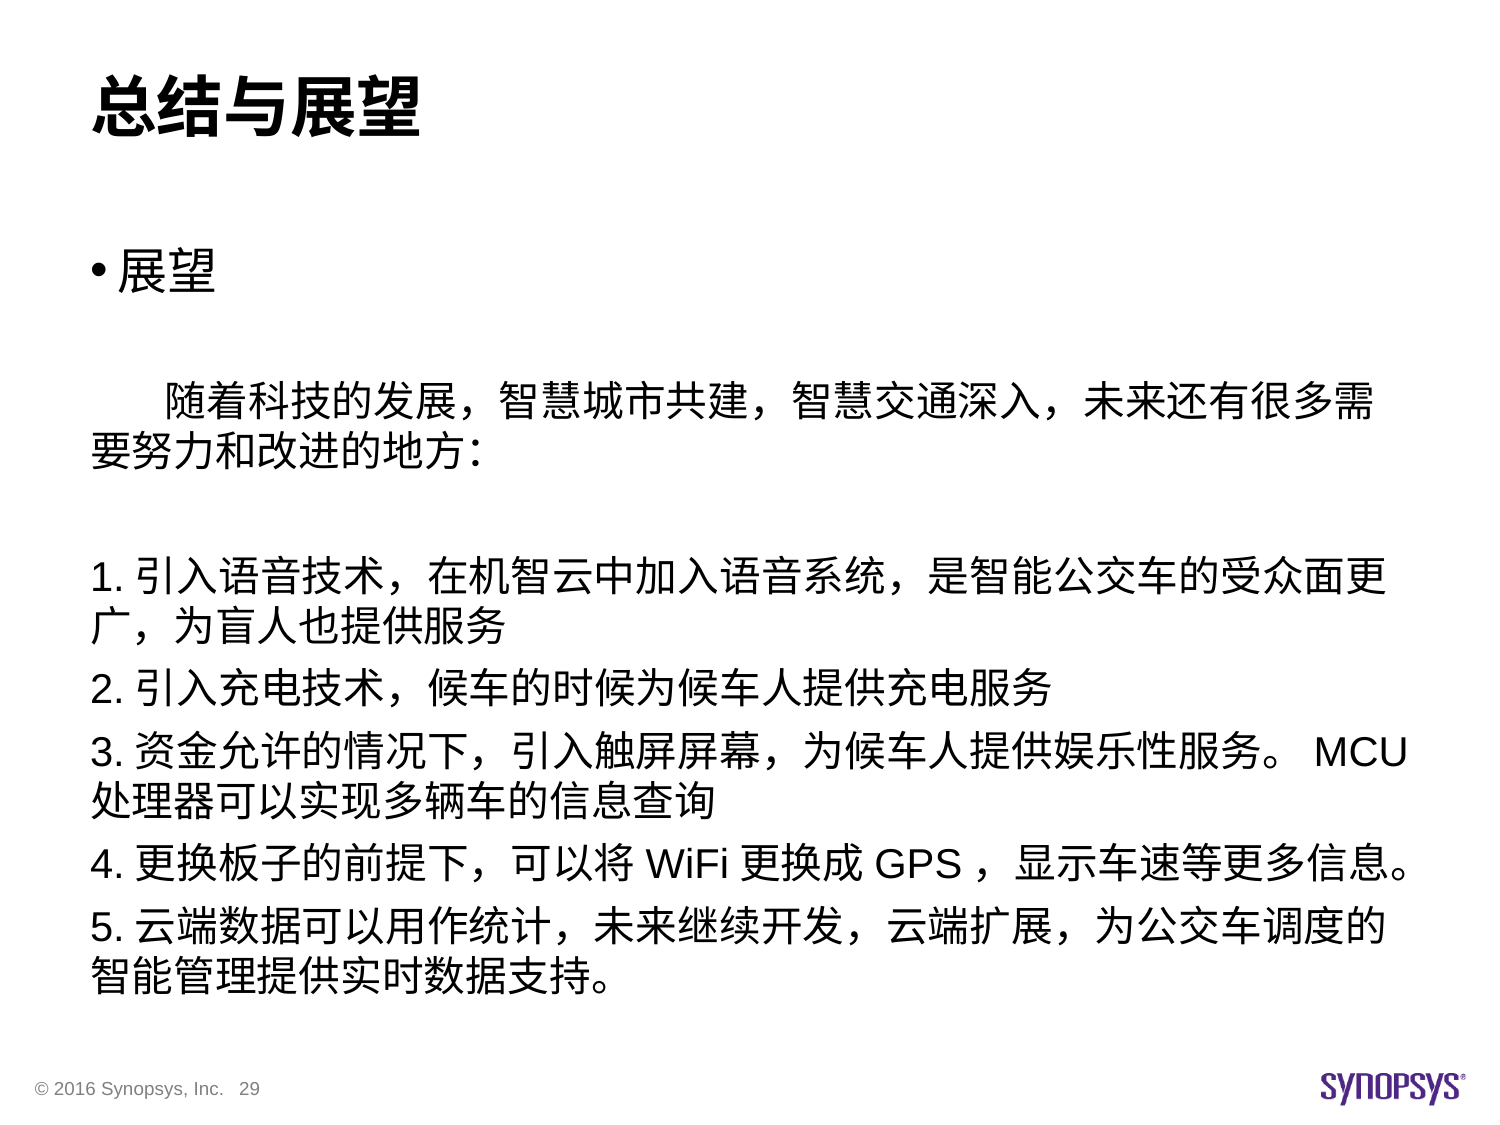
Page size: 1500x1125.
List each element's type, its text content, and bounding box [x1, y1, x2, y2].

list 展望 随着科技的发展，智慧城市共建，智慧交通深入，未来还有很多需要努力和改进的地方： 1.引入语音技术，在机智云中加入语音系统，是智能公交车的受众面更广，为盲人也提供服务 2.引入充电技术，候车的时候为候车人提供充电服务 3.资金允许的情况下，引入触屏屏幕，为候车人提供娱乐性服务。MCU处理器可以实现多辆车的信息查询 4.更换板子的前提下，可以将WiFi更换成GPS，显示车速等更多信息。 5.云端数据可以用作统计，未来继续开发，云端扩展，为公交车调度的智能管理提供实时数据支持。 [75, 232, 1425, 1028]
picture [1321, 1073, 1466, 1108]
title 总结与展望 [75, 11, 1500, 199]
